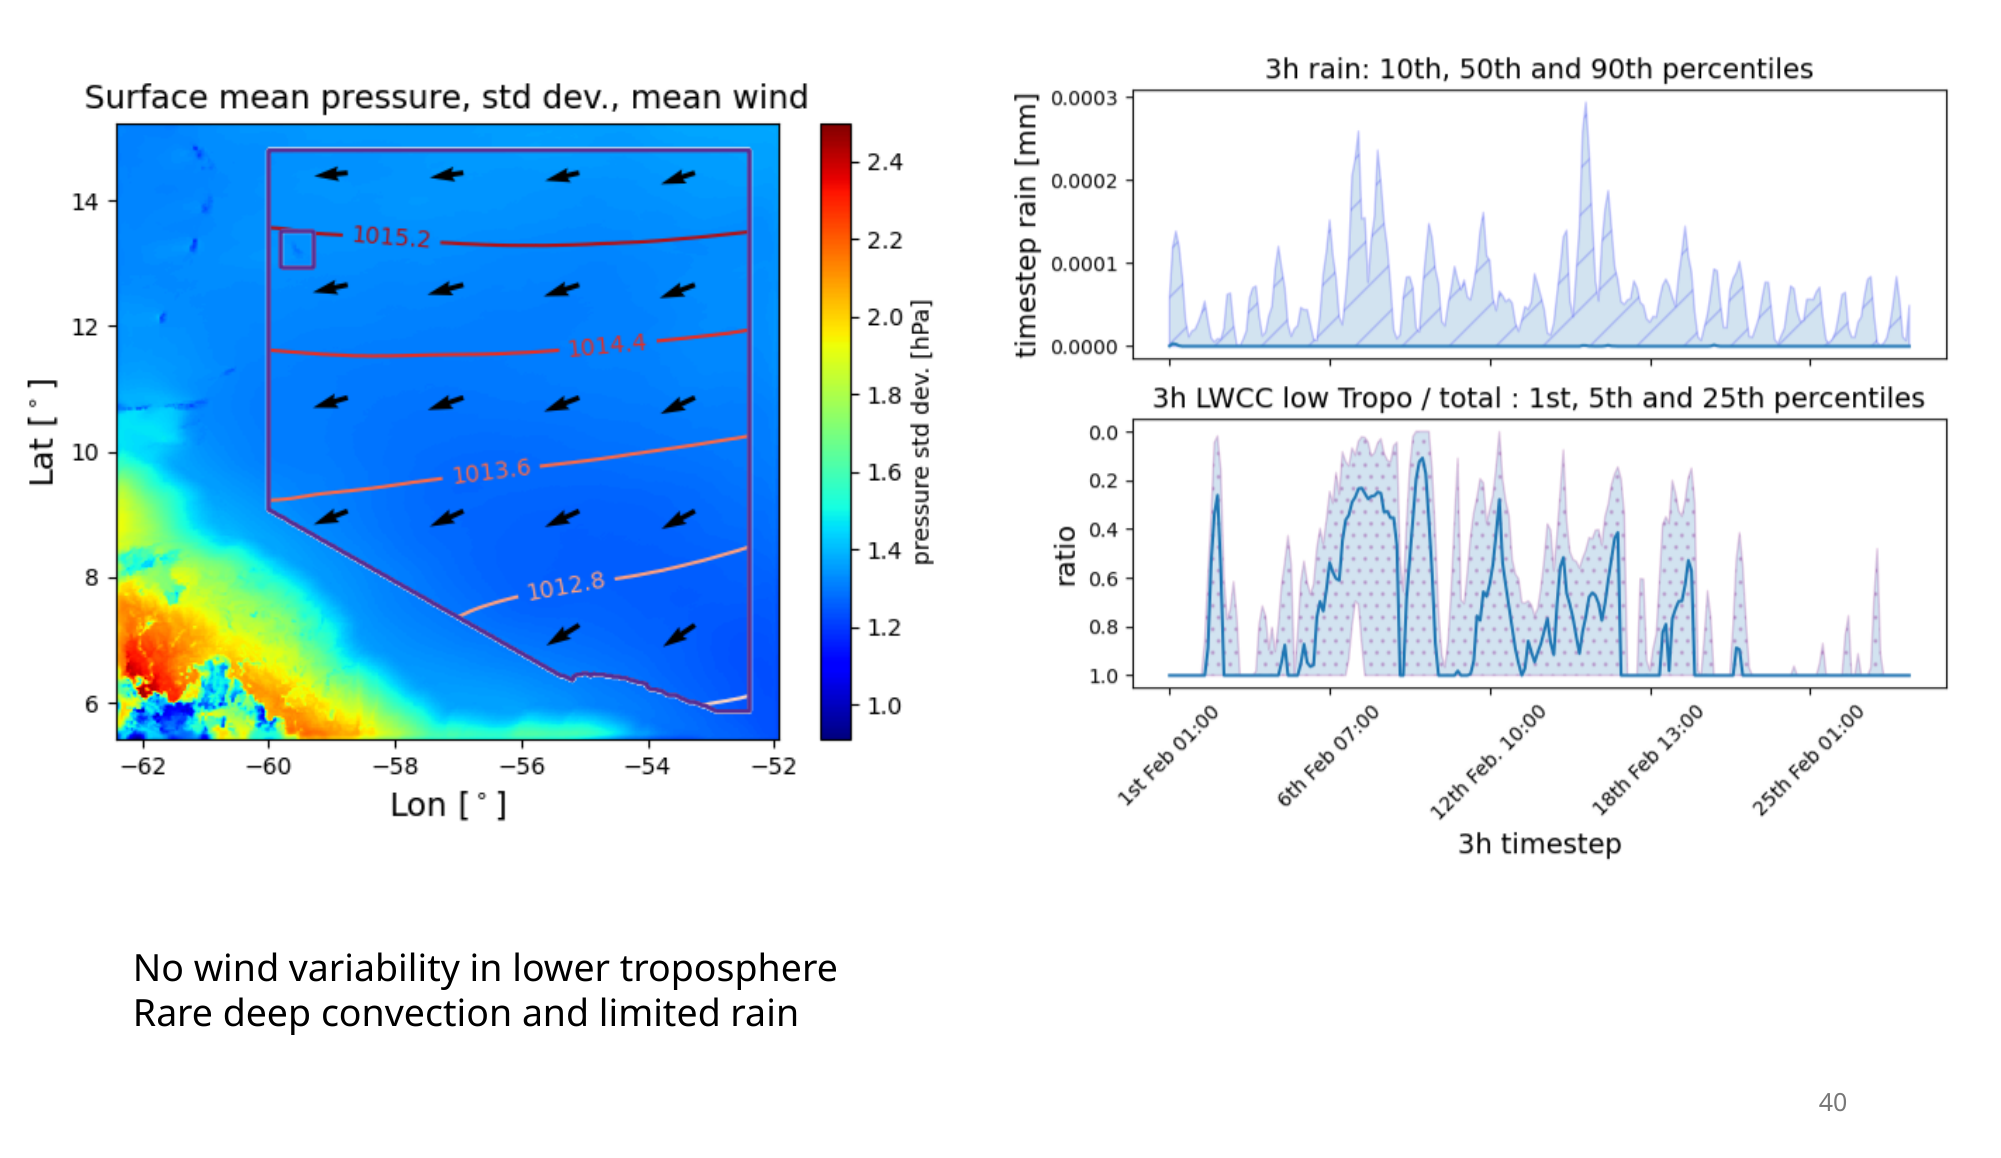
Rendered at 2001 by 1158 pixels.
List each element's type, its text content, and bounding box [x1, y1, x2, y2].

picture [18, 77, 940, 829]
picture [999, 39, 1959, 867]
text_box No wind variability in lower troposphere Rare deep convection and limited rain [118, 937, 1592, 1042]
slide_number 40 [1412, 1072, 1863, 1135]
